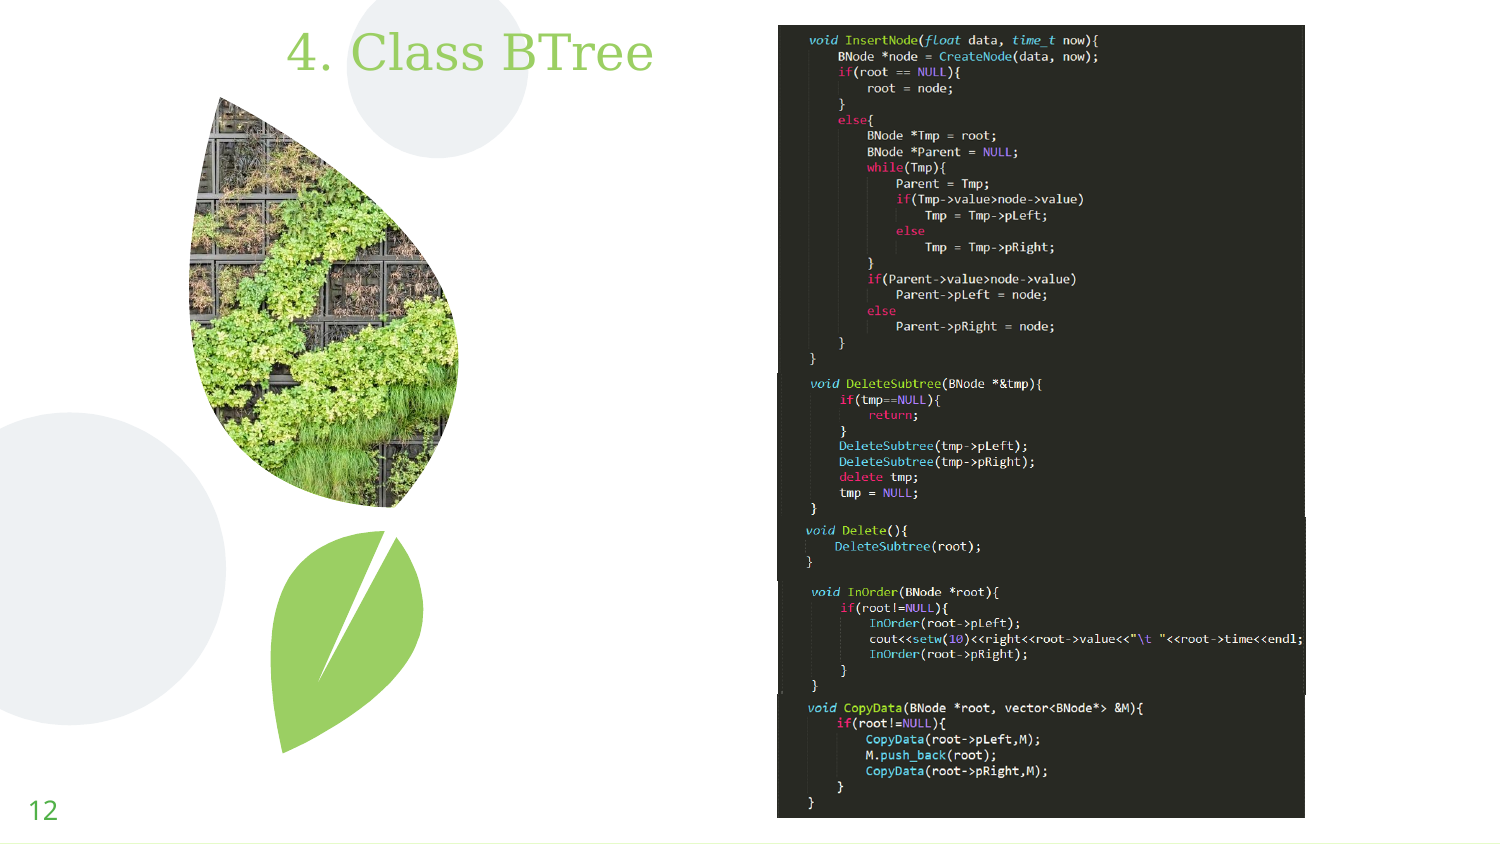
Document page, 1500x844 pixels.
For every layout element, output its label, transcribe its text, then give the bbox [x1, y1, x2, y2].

picture [188, 96, 459, 508]
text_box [777, 25, 1306, 818]
text_box 4. Class BTree [271, 13, 707, 97]
slide_number 12 [12, 779, 103, 844]
